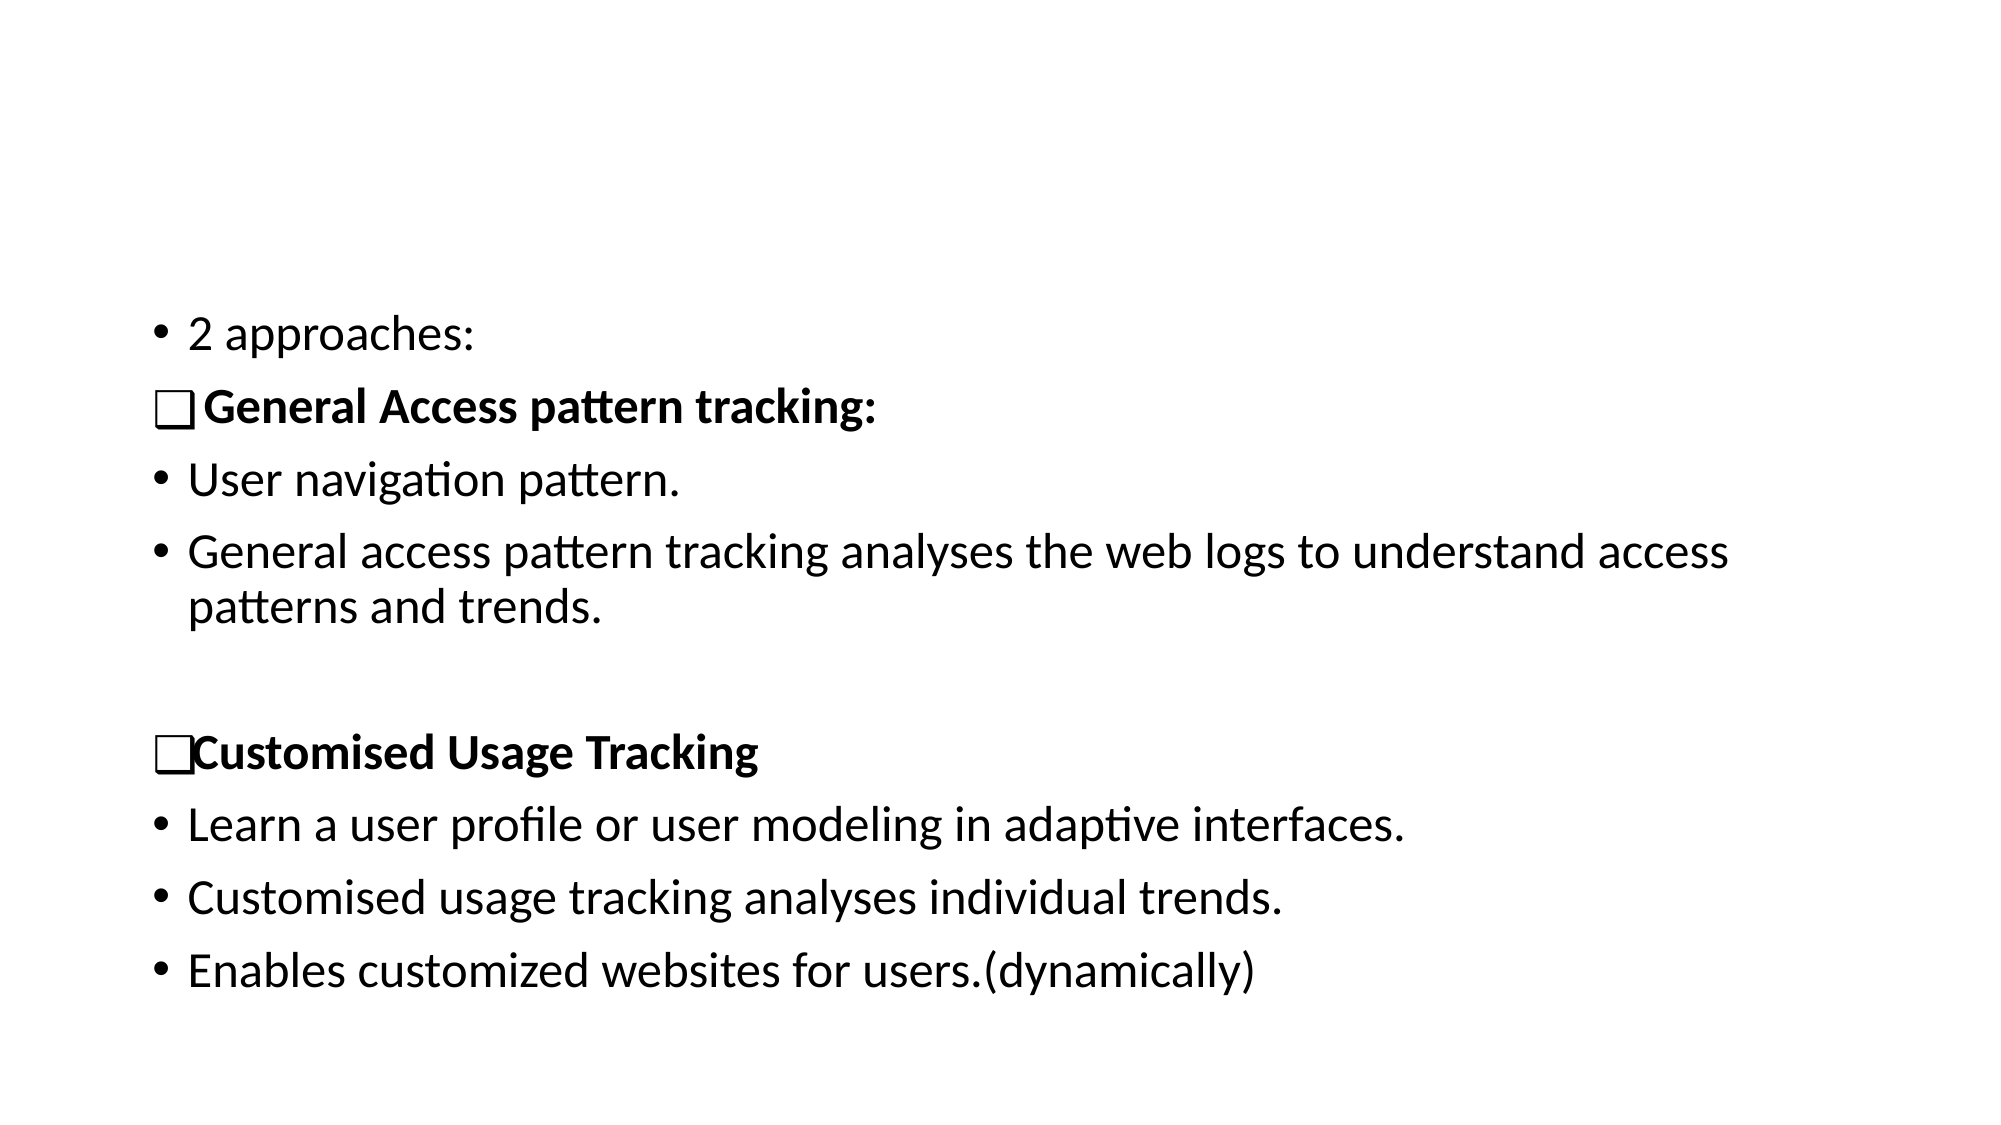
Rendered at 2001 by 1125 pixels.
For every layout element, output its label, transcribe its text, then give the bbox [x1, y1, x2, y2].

list 2 approaches: General Access pattern tracking: User navigation pattern. General access pattern tracking analyses the web logs to understand access patterns and trends. Customised Usage Tracking Learn a user profile or user modeling in adaptive interfaces. Customised usage tracking analyses individual trends. Enables customized websites for users.(dynamically) [137, 299, 1863, 1014]
